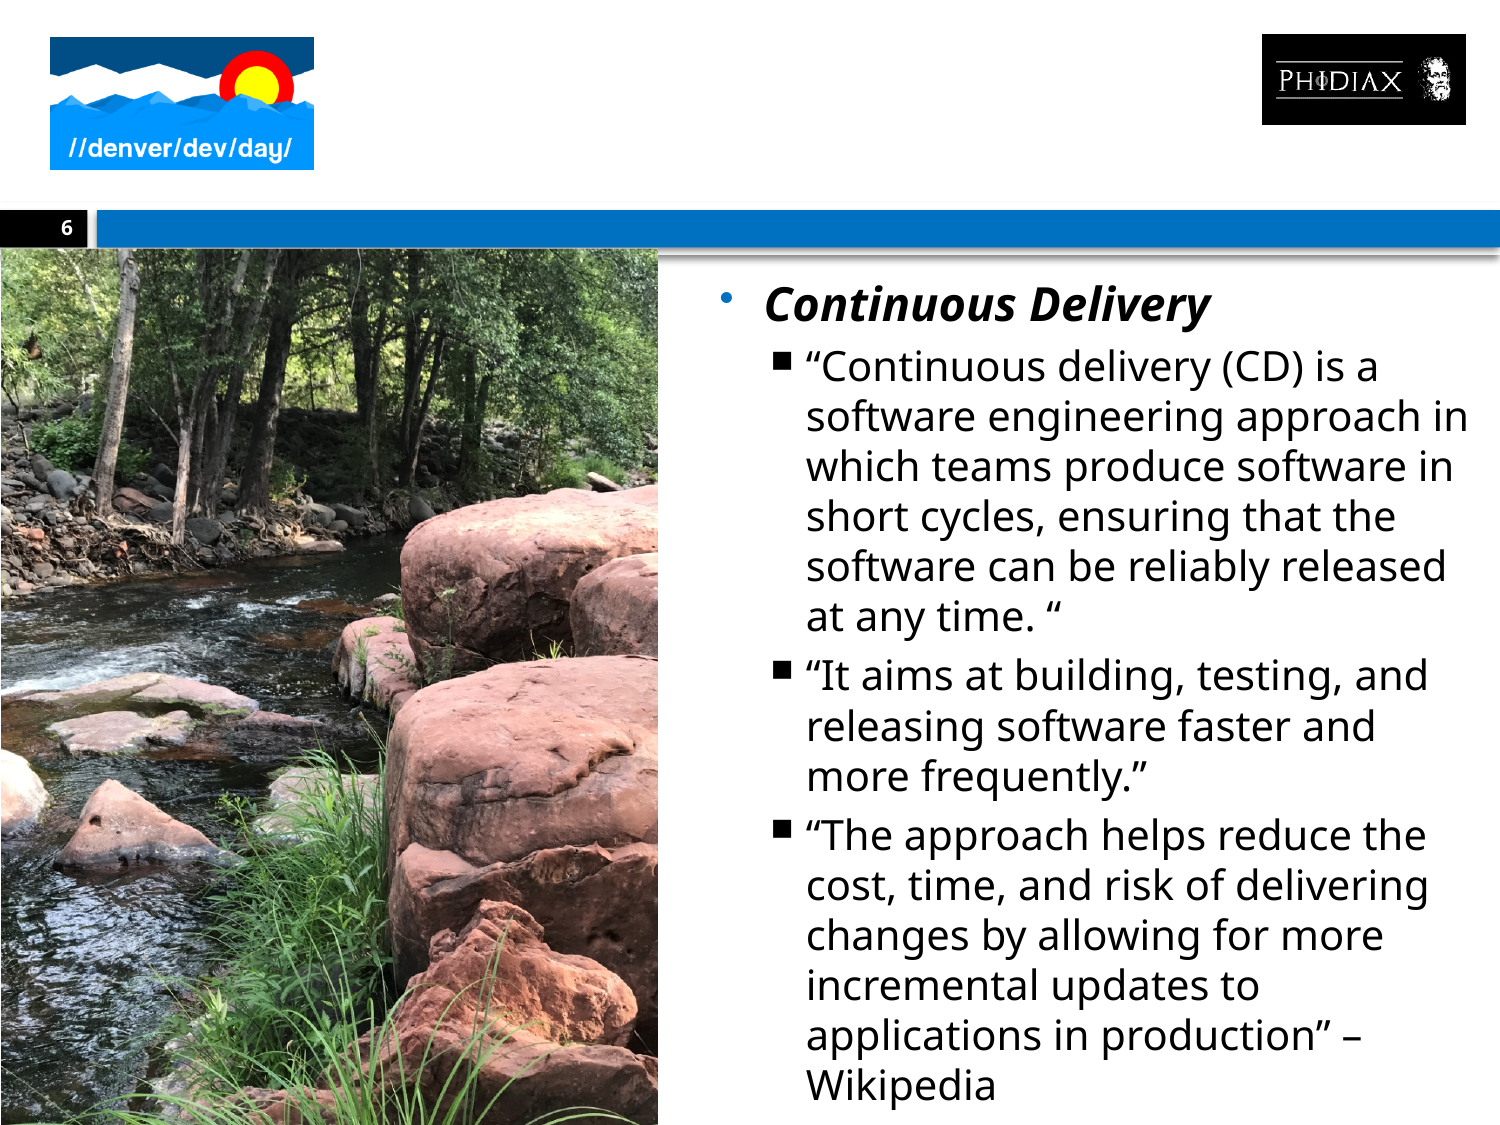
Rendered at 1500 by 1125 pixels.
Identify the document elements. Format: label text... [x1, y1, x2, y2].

list Continuous Delivery “Continuous delivery (CD) is a software engineering approach in which teams produce software in short cycles, ensuring that the software can be reliably released at any time. “ “It aims at building, testing, and releasing software faster and more frequently.” “The approach helps reduce the cost, time, and risk of delivering changes by allowing for more incremental updates to applications in production” – Wikipedia [658, 266, 1494, 1117]
picture [0, 250, 767, 1124]
picture [49, 37, 315, 170]
slide_number 6 [0, 208, 88, 249]
picture [1262, 34, 1466, 125]
